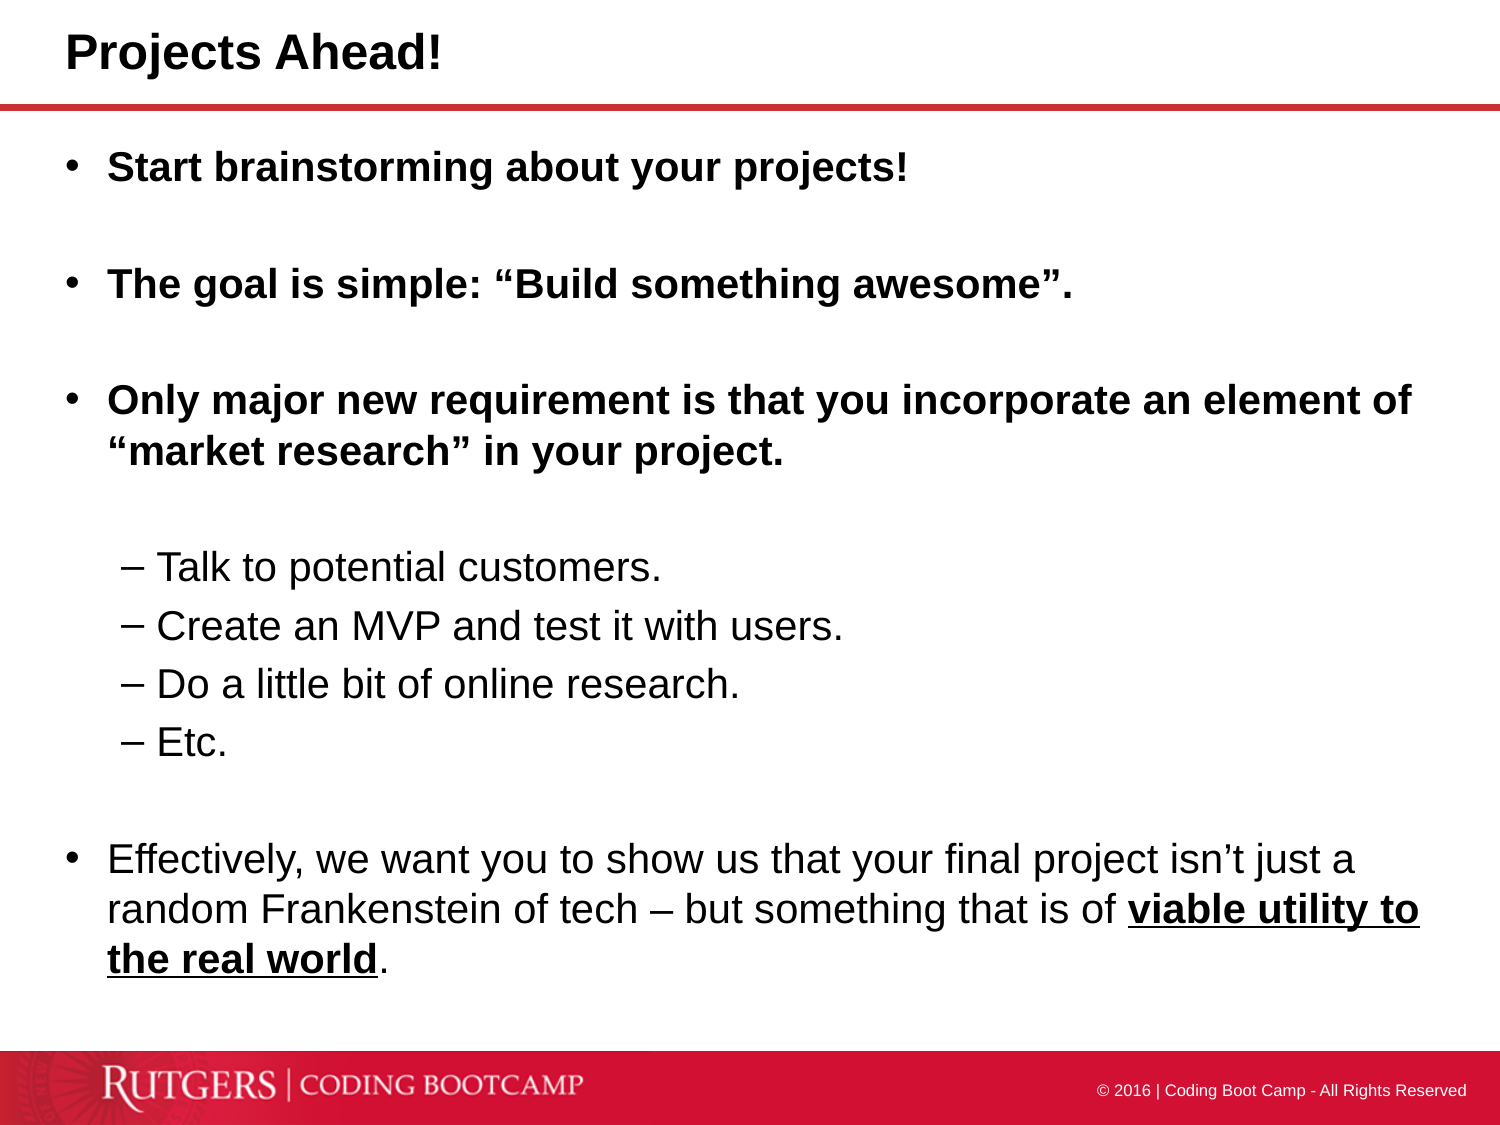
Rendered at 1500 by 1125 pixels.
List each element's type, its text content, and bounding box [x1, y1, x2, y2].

title Projects Ahead! [50, 0, 948, 108]
picture [0, 1051, 650, 1125]
text_box Start brainstorming about your projects! The goal is simple: “Build something awesome”. Only major new requirement is that you incorporate an element of “market research” in your project. Talk to potential customers. Create an MVP and test it with users. Do a little bit of online research. Etc. Effectively, we want you to show us that your final project isn’t just a random Frankenstein of tech – but something that is of viable utility to the real world. [49, 125, 1438, 975]
